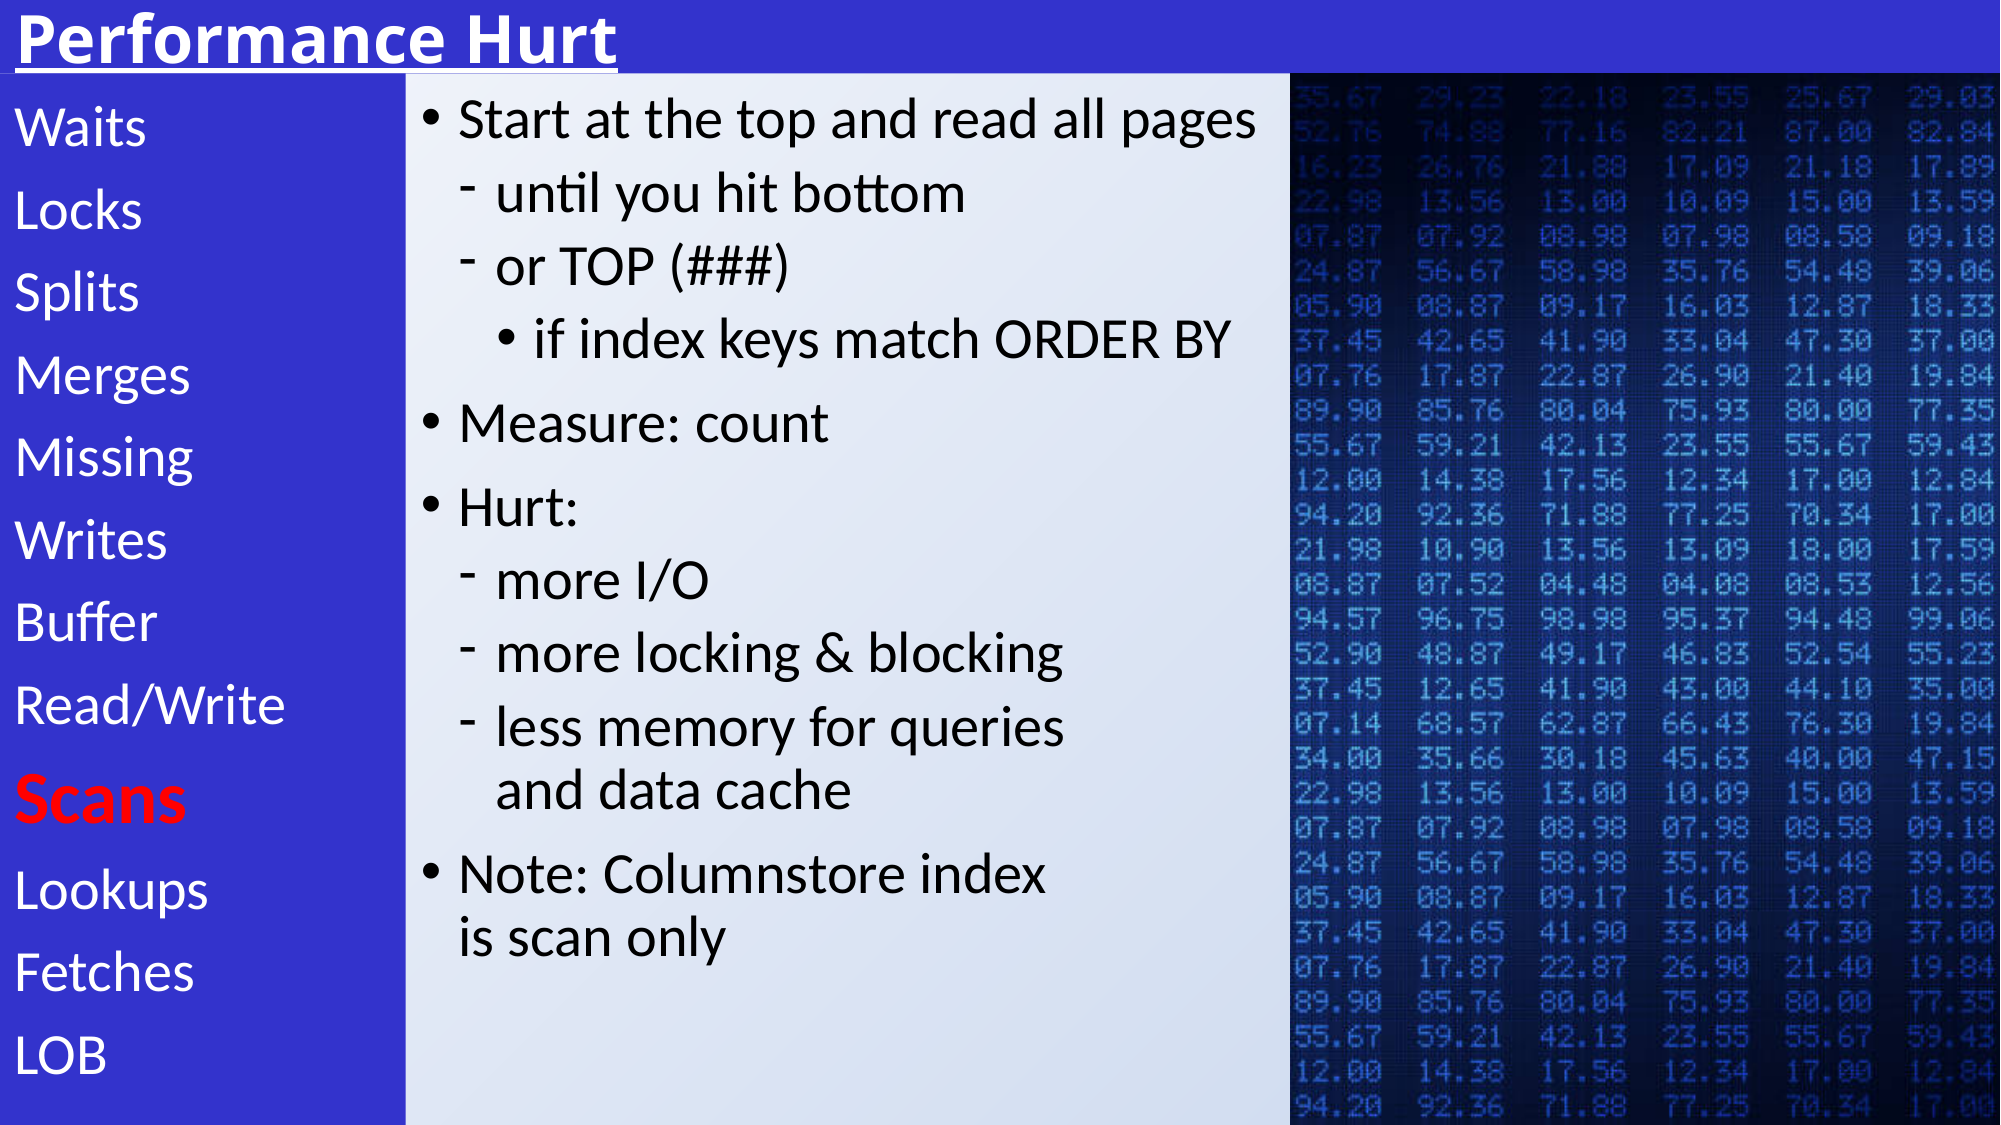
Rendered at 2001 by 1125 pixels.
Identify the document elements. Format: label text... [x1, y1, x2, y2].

list Waits Locks Splits Merges Missing Writes Buffer Read/Write Scans Lookups Fetches LOB [0, 73, 406, 1125]
list Start at the top and read all pages until you hit bottom or TOP (###) if index keys match ORDER BY Measure: count Hurt: more I/O more locking & blocking less memory for queries and data cache Note: Columnstore index is scan only [406, 73, 1290, 1125]
title Performance Hurt [0, 0, 2000, 73]
picture [1290, 73, 2000, 1125]
